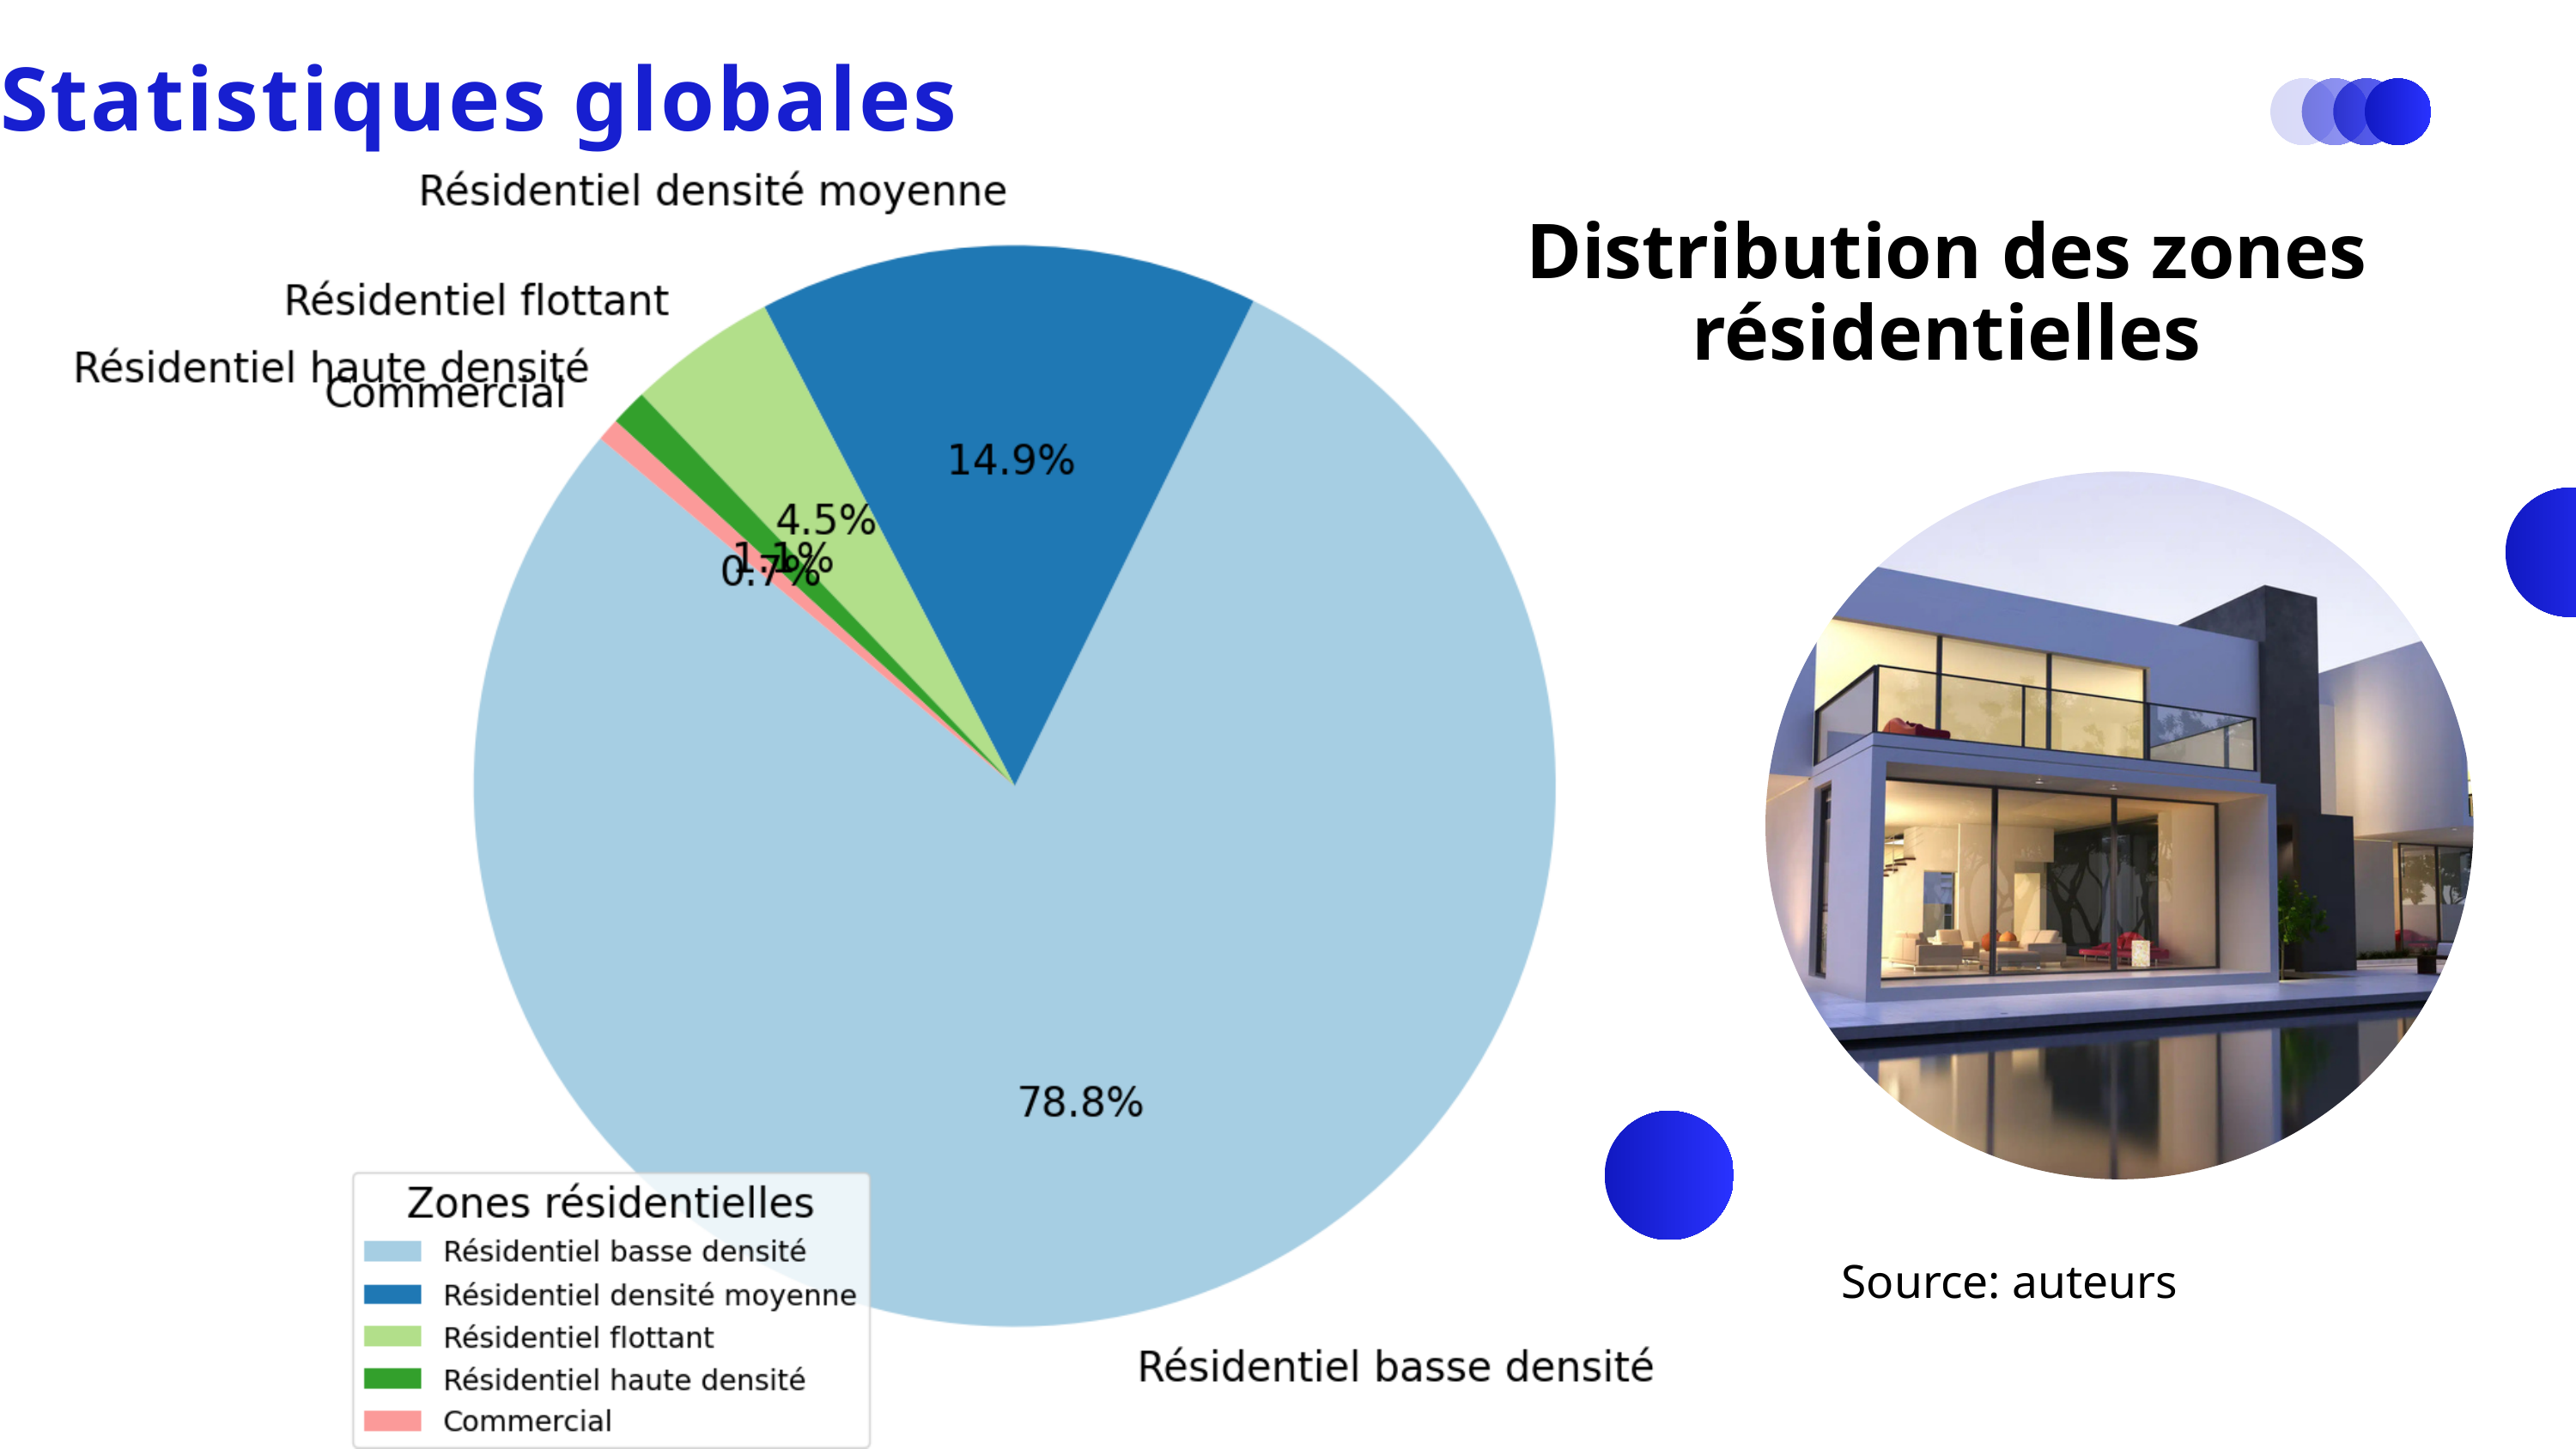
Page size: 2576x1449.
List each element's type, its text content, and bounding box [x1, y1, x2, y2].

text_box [2269, 78, 2432, 145]
text_box Source: auteurs [977, 1243, 2576, 1307]
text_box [1765, 471, 2474, 1179]
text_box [1604, 1110, 1735, 1240]
text_box Distribution des zones résidentielles [1316, 211, 2576, 376]
text_box [64, 144, 1705, 1449]
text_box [2505, 488, 2576, 617]
text_box Statistiques globales [0, 25, 1107, 258]
